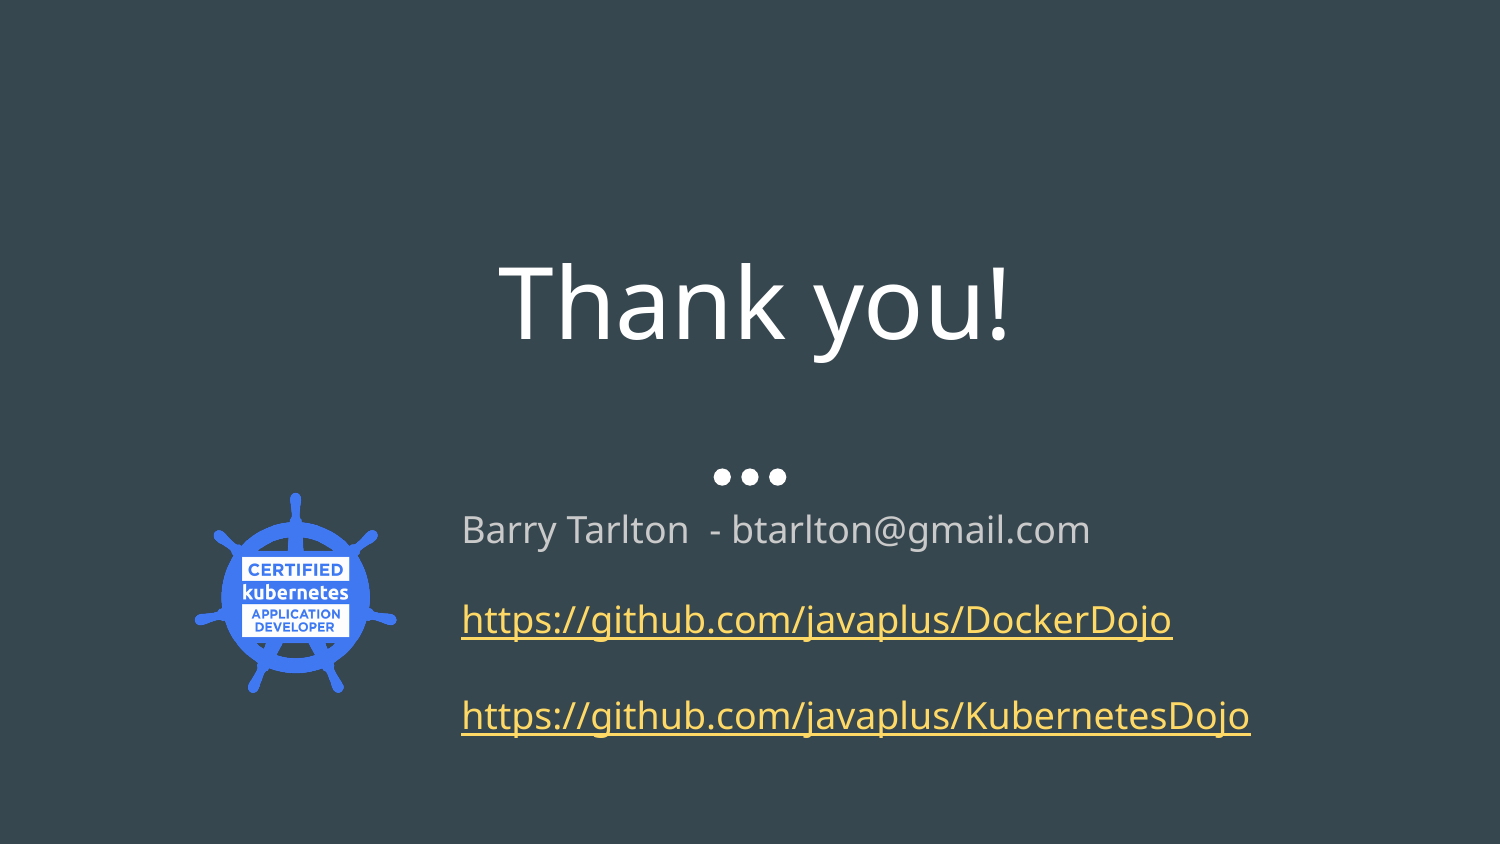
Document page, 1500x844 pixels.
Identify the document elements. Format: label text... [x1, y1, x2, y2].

title Thank you! [116, 193, 1396, 375]
subtitle Barry Tarlton - btarlton@gmail.com https://github.com/javaplus/DockerDojo https://github.com/javaplus/KubernetesDojo [446, 491, 1453, 821]
picture [193, 490, 398, 696]
